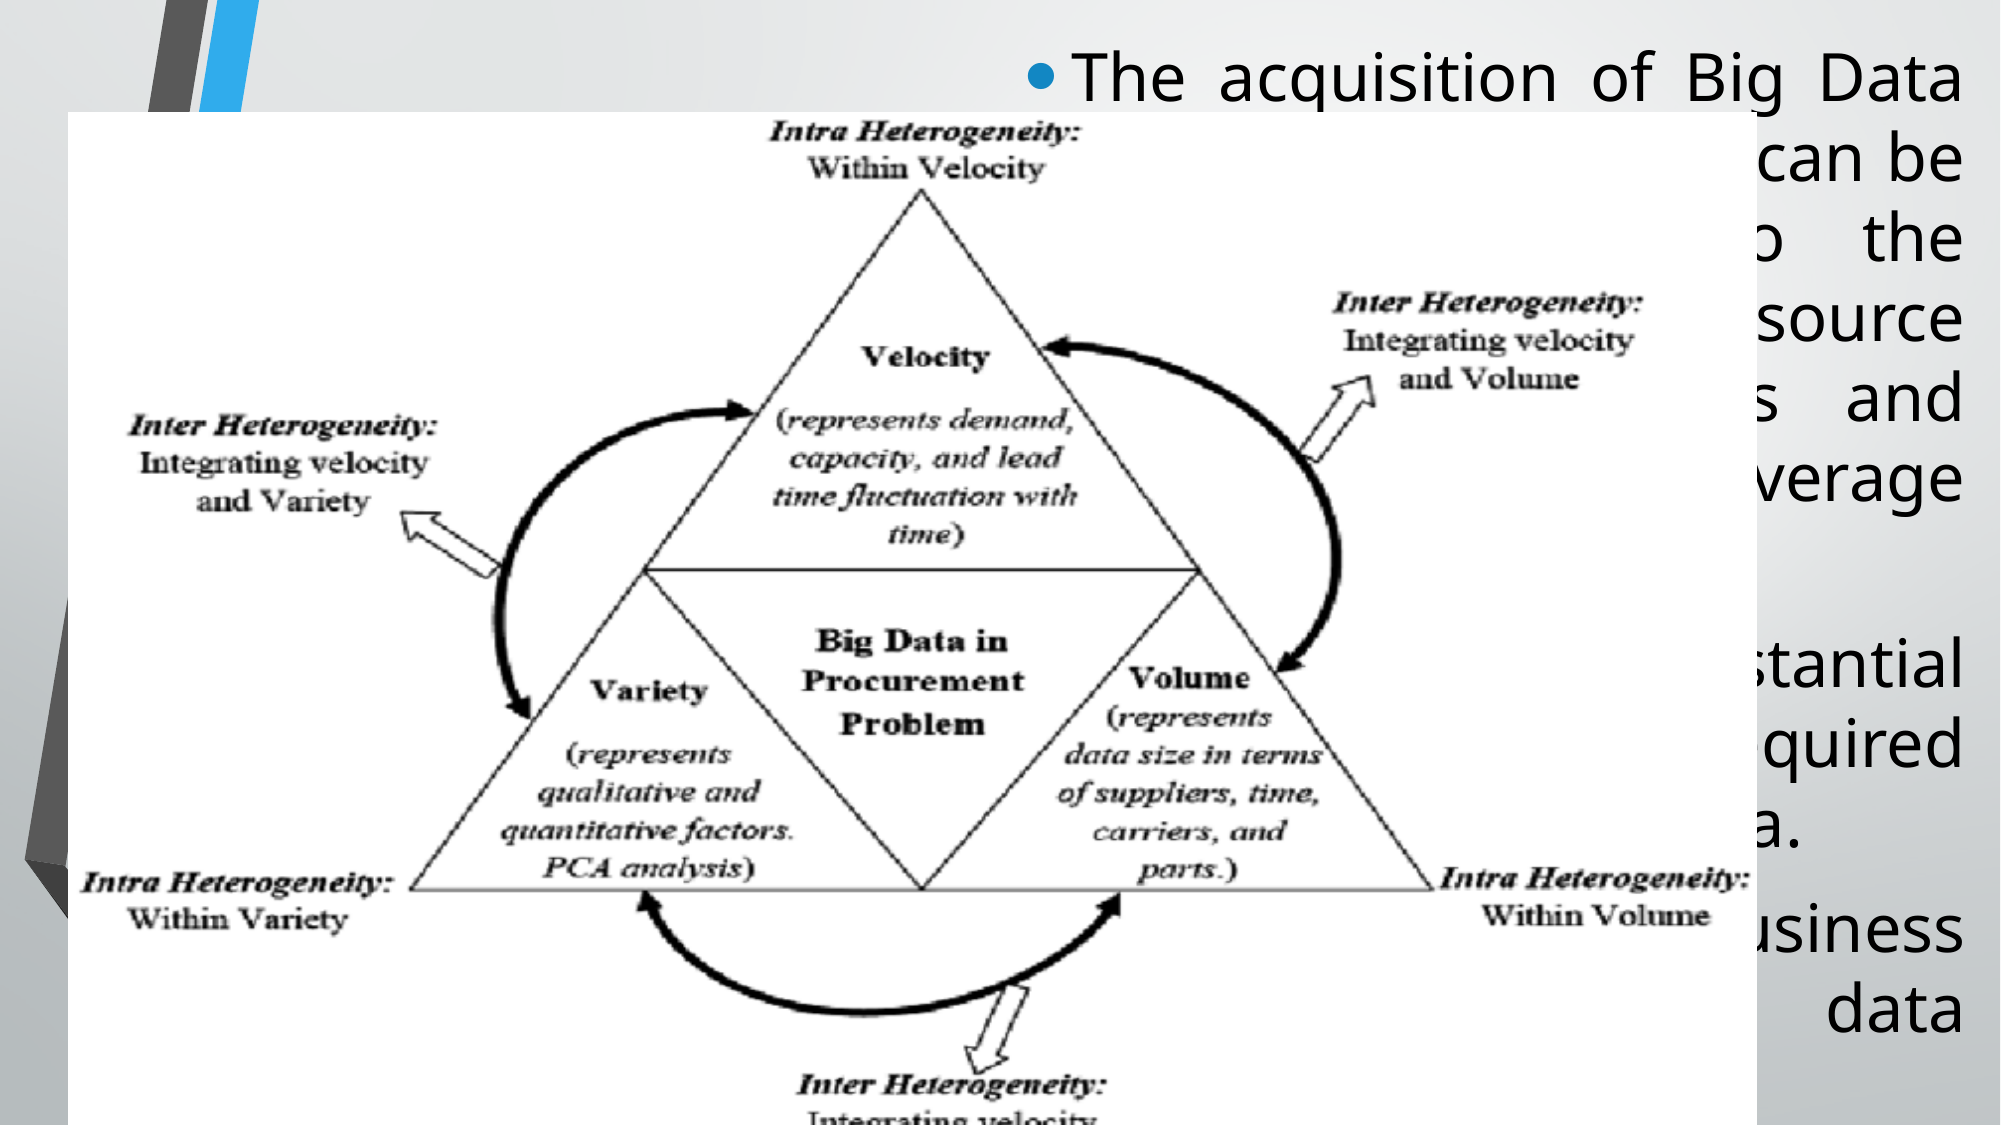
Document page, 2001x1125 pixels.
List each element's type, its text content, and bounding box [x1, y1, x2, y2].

picture [67, 112, 1757, 1125]
list The acquisition of Big Data solutions themselves can be economical, due to the availability of open-source platforms and tools and opportunities to leverage commodity hardware. However, a substantial budget may still be required to obtain external data. The nature of the business may make external data very valuable. [1009, 35, 1982, 1125]
